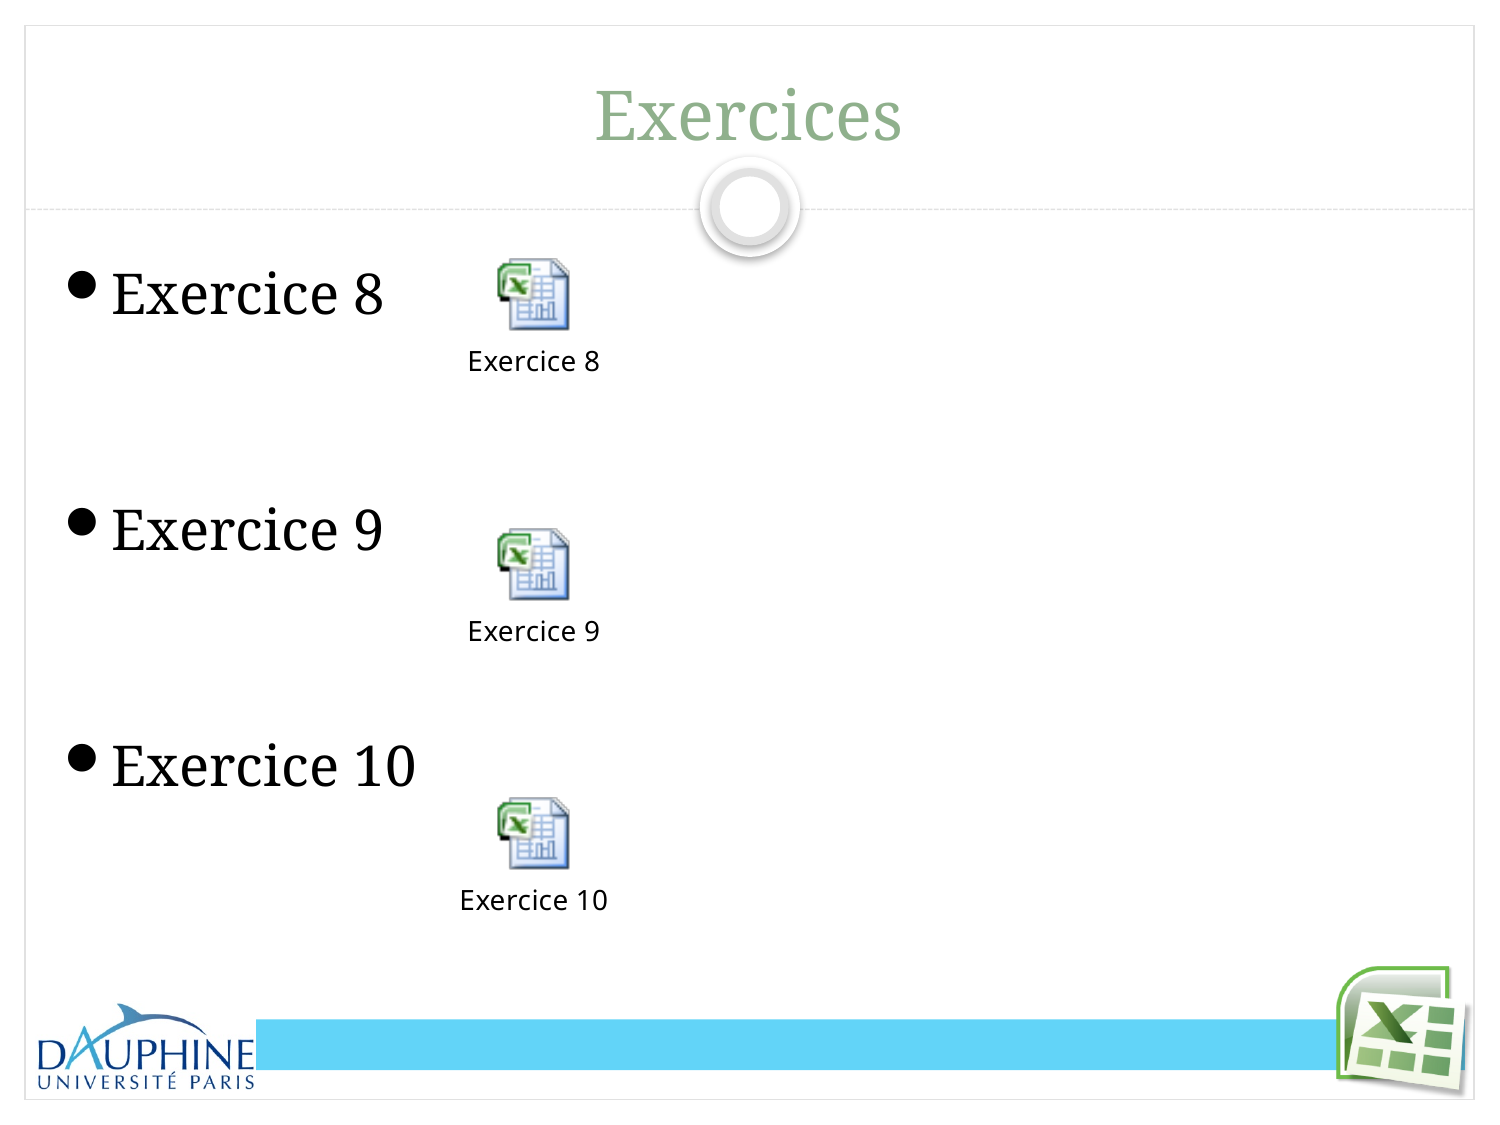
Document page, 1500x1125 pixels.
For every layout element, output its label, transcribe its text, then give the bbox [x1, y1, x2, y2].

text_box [421, 796, 647, 987]
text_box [421, 527, 647, 717]
list Exercice 8 Exercice 9 Exercice 10 [49, 250, 1445, 1001]
picture [1324, 949, 1477, 1102]
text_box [421, 257, 647, 447]
title Exercices [49, 37, 1450, 162]
picture [35, 1001, 256, 1090]
